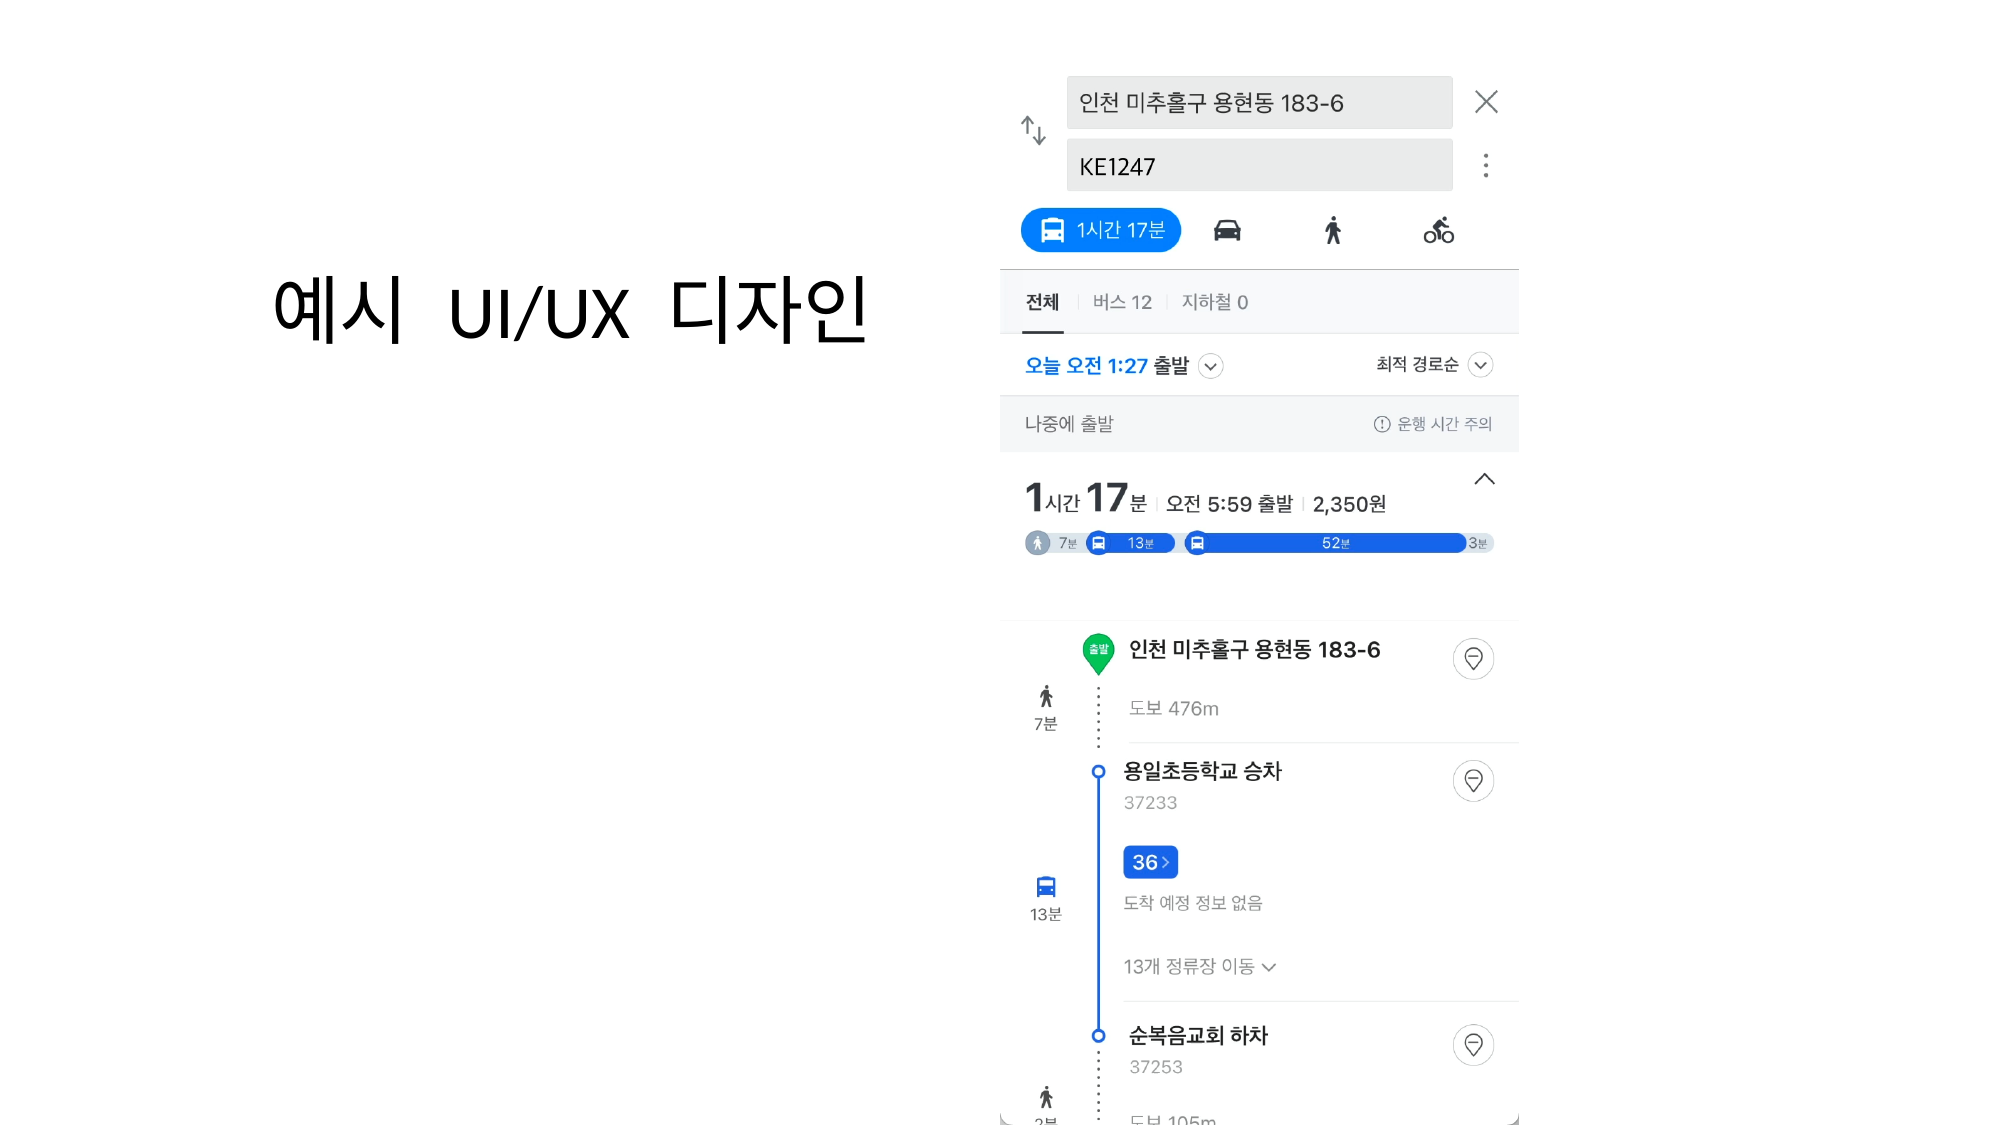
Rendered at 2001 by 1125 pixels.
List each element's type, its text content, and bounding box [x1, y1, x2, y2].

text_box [999, 0, 1520, 1125]
text_box 예시 UI/UX 디자인 [256, 255, 888, 361]
